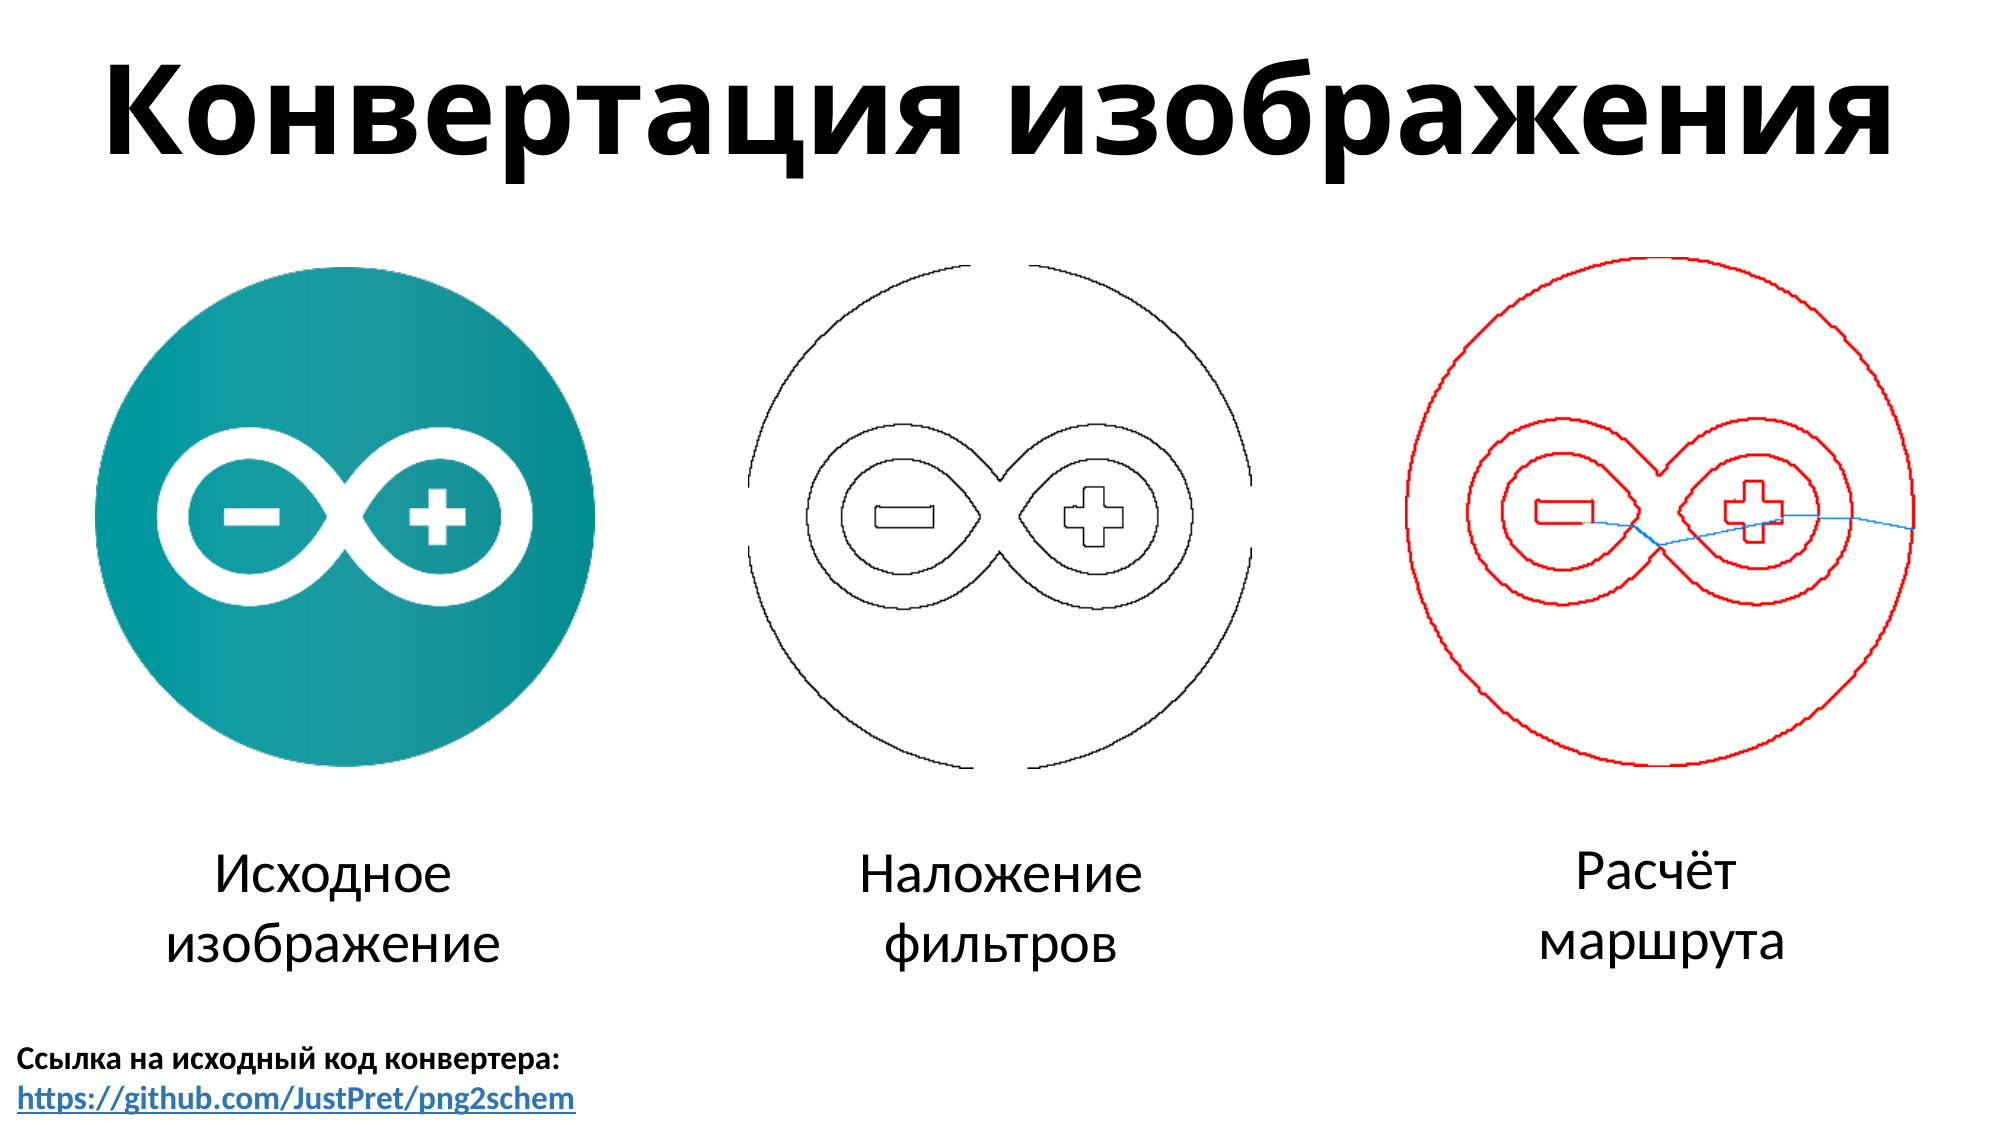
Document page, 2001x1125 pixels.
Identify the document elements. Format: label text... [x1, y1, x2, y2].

picture [1405, 257, 1915, 767]
text_box Наложение фильтров [786, 826, 1216, 982]
picture [95, 267, 595, 767]
text_box Расчёт маршрута [1510, 823, 1815, 979]
text_box Исходное изображение [118, 826, 549, 982]
text_box Ссылка на исходный код конвертера: https://github.com/JustPret/png2schem [2, 1029, 1098, 1124]
title Конвертация изображения [0, 0, 2000, 228]
picture [748, 265, 1252, 769]
